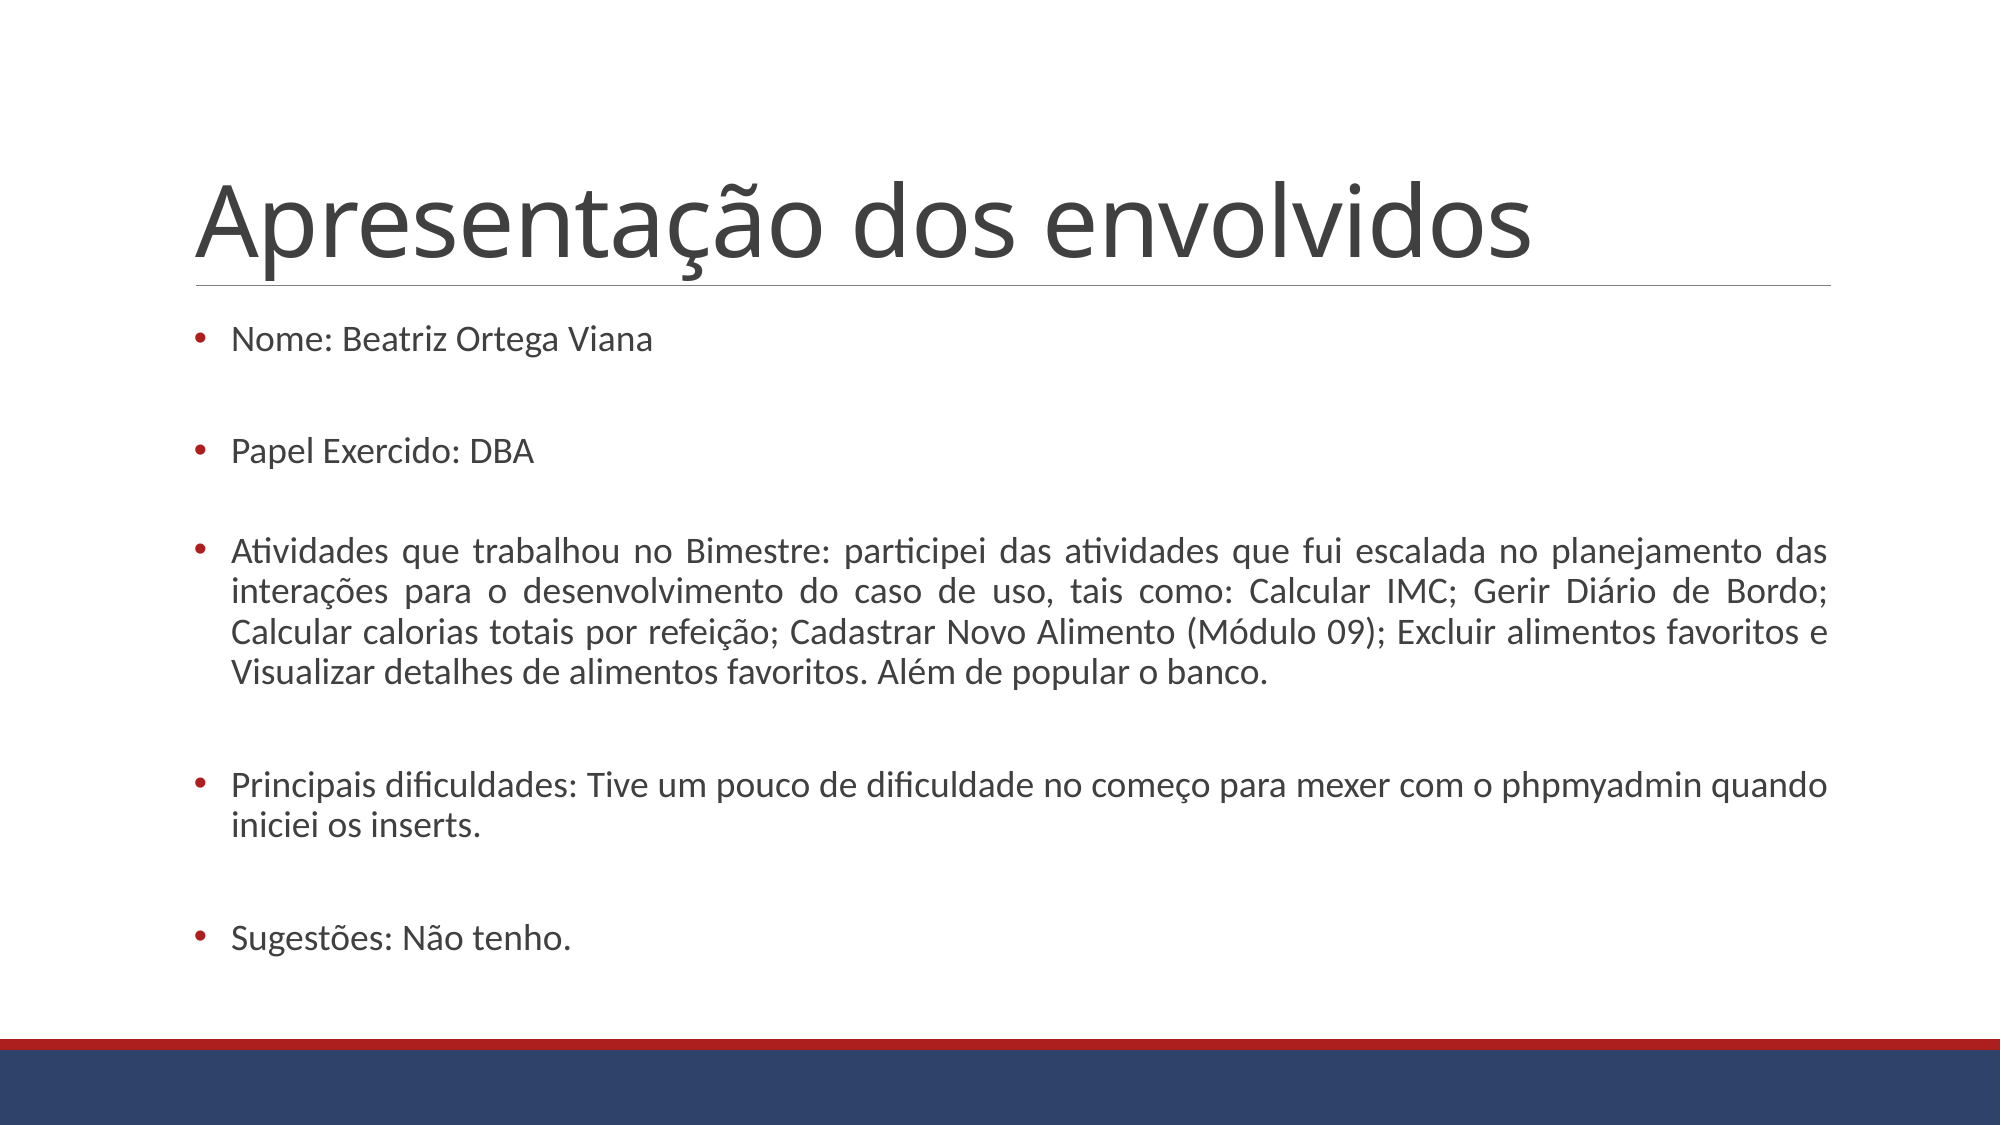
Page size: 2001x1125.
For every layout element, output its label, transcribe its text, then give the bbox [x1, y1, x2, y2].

title Apresentação dos envolvidos [180, 47, 1830, 285]
list Nome: Beatriz Ortega Viana Papel Exercido: DBA Atividades que trabalhou no Bimestre: participei das atividades que fui escalada no planejamento das interações para o desenvolvimento do caso de uso, tais como: Calcular IMC; Gerir Diário de Bordo; Calcular calorias totais por refeição; Cadastrar Novo Alimento (Módulo 09); Excluir alimentos favoritos e Visualizar detalhes de alimentos favoritos. Além de popular o banco. Principais dificuldades: Tive um pouco de dificuldade no começo para mexer com o phpmyadmin quando iniciei os inserts. Sugestões: Não tenho. [180, 311, 1830, 972]
